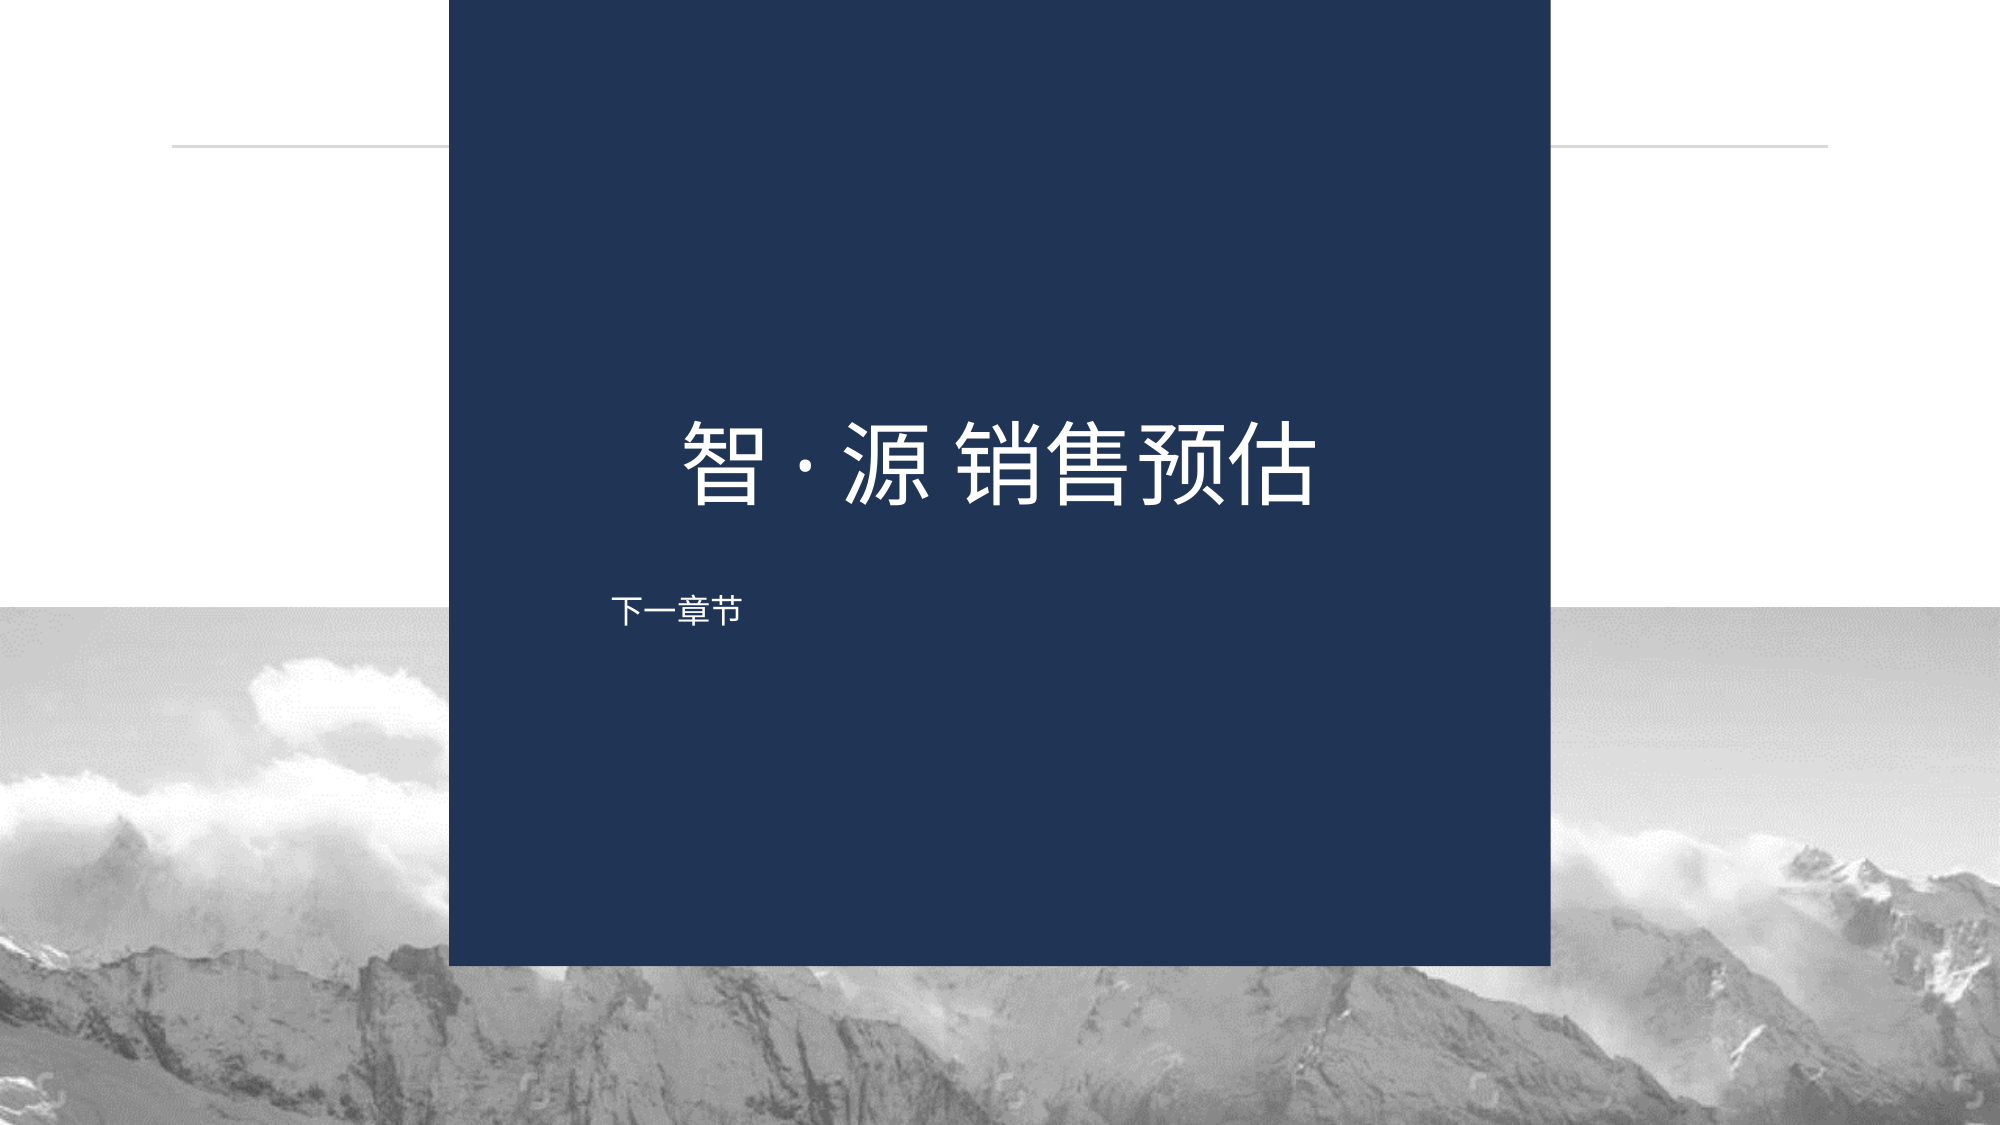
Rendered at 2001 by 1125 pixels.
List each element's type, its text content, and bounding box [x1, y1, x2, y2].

list 智·源 销售预估 [509, 380, 1491, 558]
list 下一章节 [602, 586, 1333, 693]
picture [0, 607, 2000, 1125]
